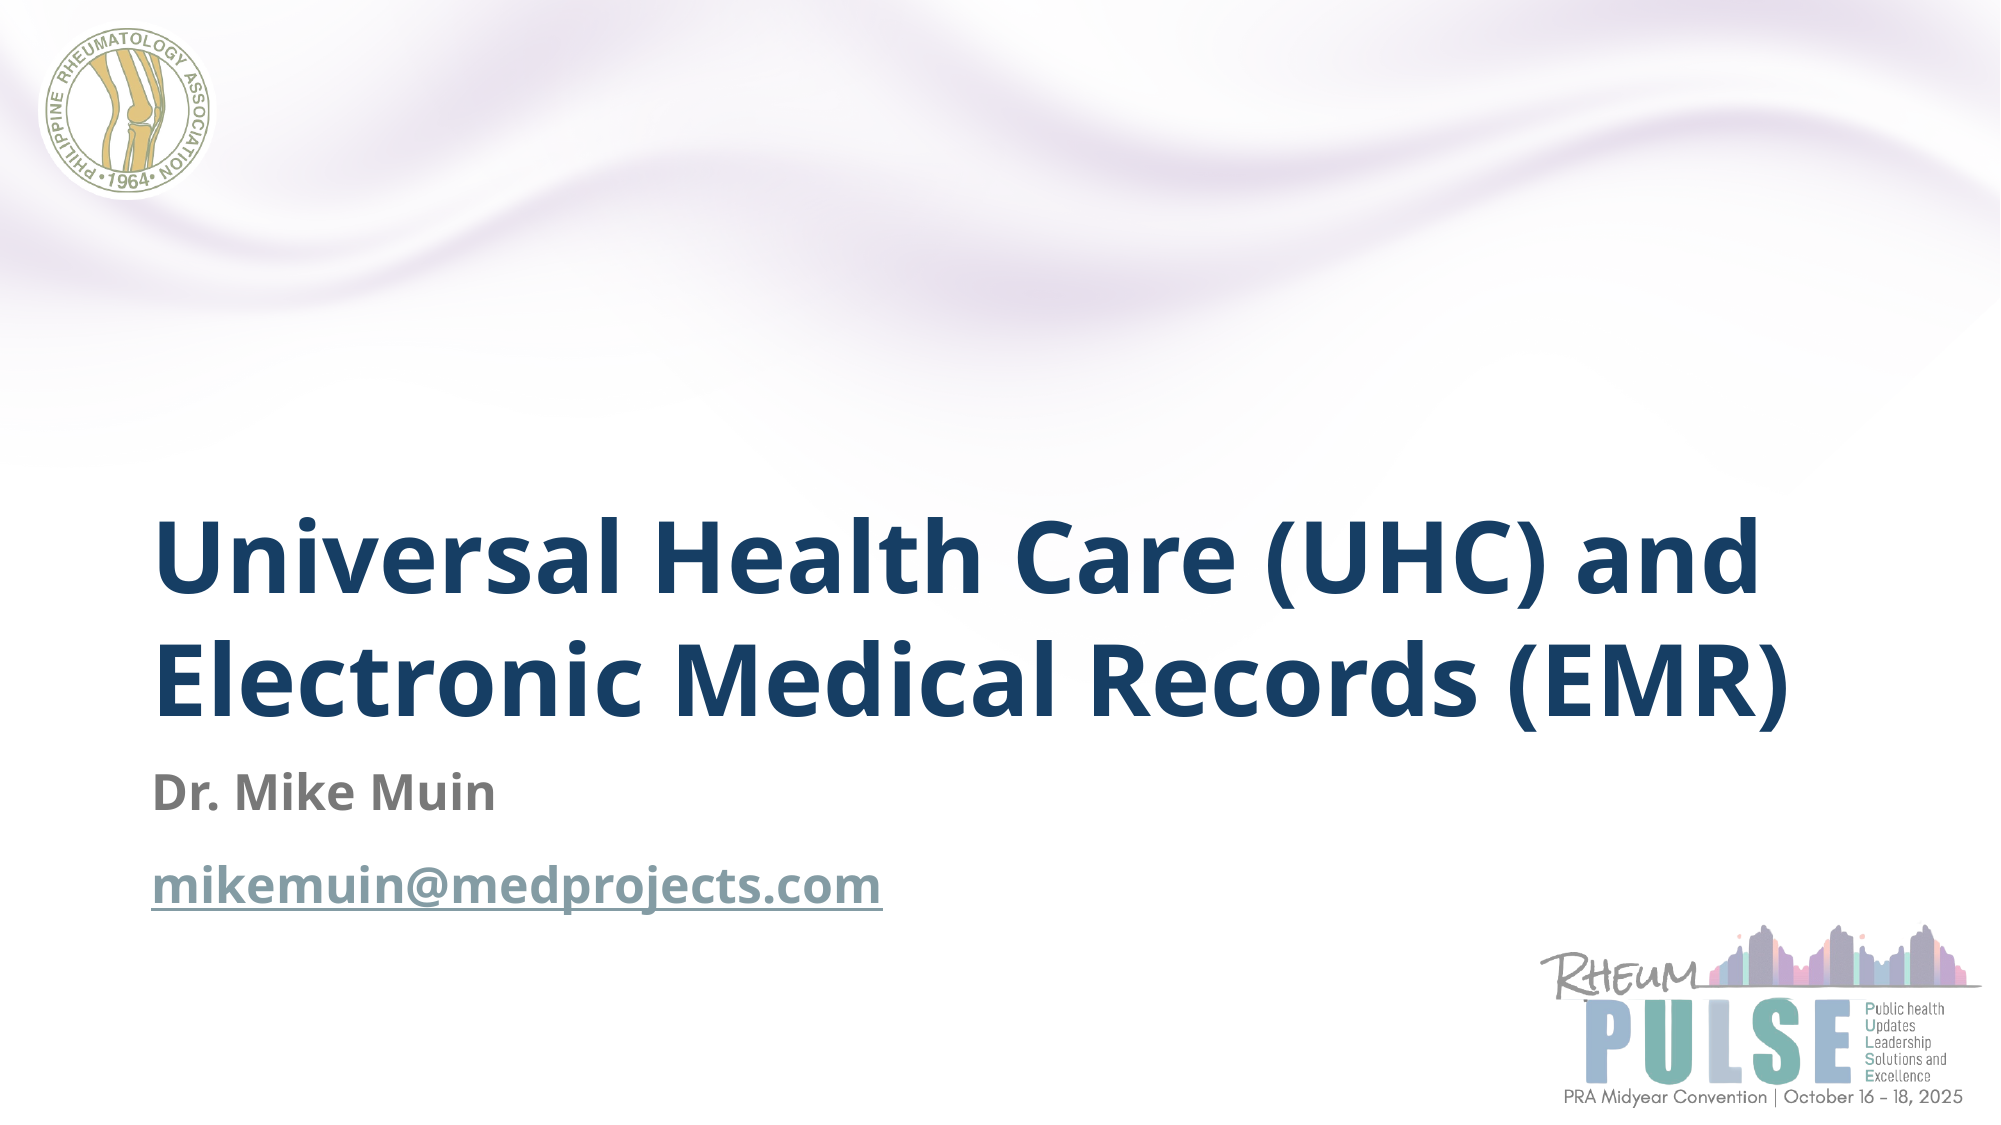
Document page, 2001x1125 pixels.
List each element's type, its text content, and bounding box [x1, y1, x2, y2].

title Universal Health Care (UHC) and Electronic Medical Records (EMR) [136, 280, 1862, 749]
list Dr. Mike Muin mikemuin@medprojects.com [136, 752, 1862, 999]
